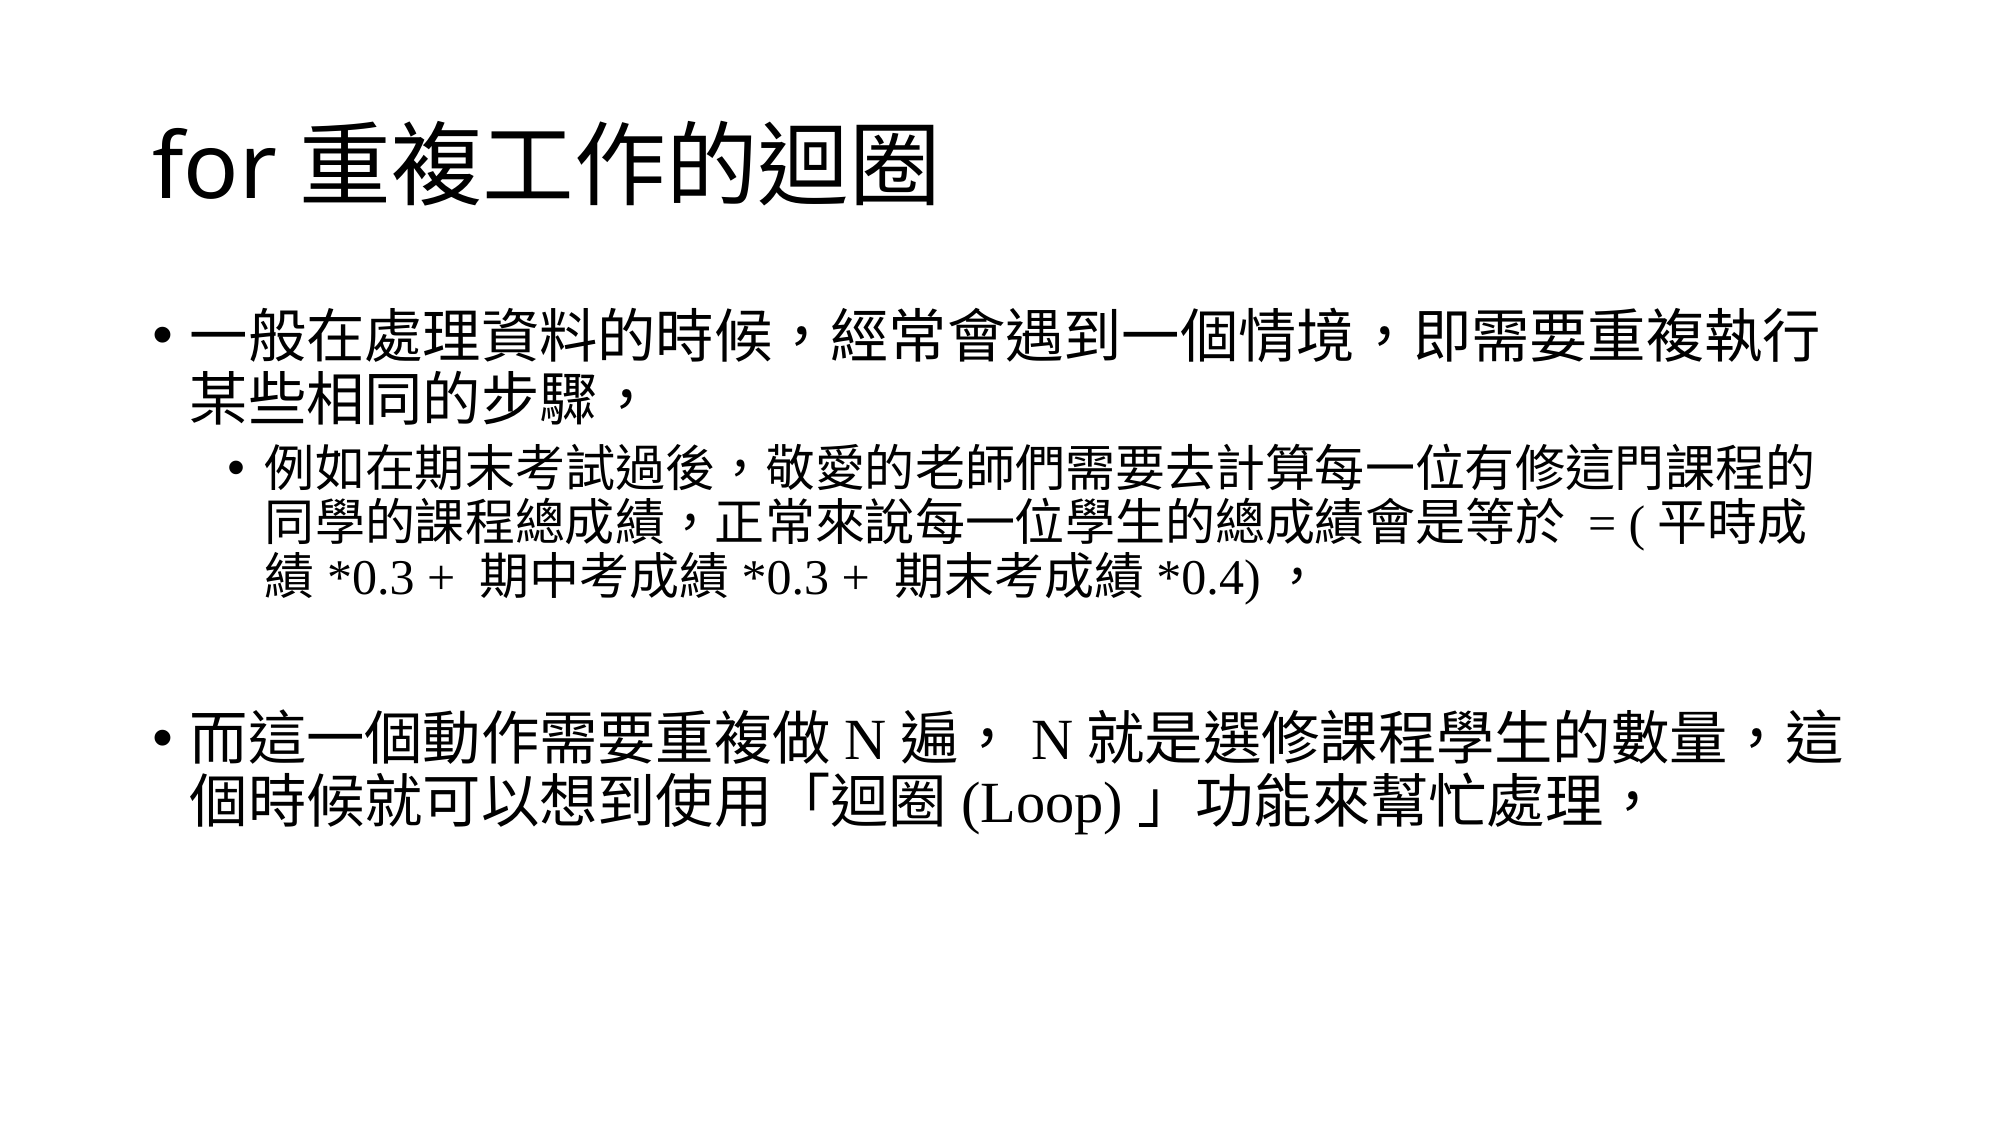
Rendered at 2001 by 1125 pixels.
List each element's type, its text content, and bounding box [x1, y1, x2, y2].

title for重複工作的迴圈 [137, 59, 1863, 278]
list 一般在處理資料的時候，經常會遇到一個情境，即需要重複執行某些相同的步驟， 例如在期末考試過後，敬愛的老師們需要去計算每一位有修這門課程的同學的課程總成績，正常來說每一位學生的總成績會是等於 = (平時成績*0.3 + 期中考成績*0.3 + 期末考成績*0.4)， 而這一個動作需要重複做N遍，N就是選修課程學生的數量，這個時候就可以想到使用「迴圈(Loop)」功能來幫忙處理， [137, 299, 1863, 1014]
